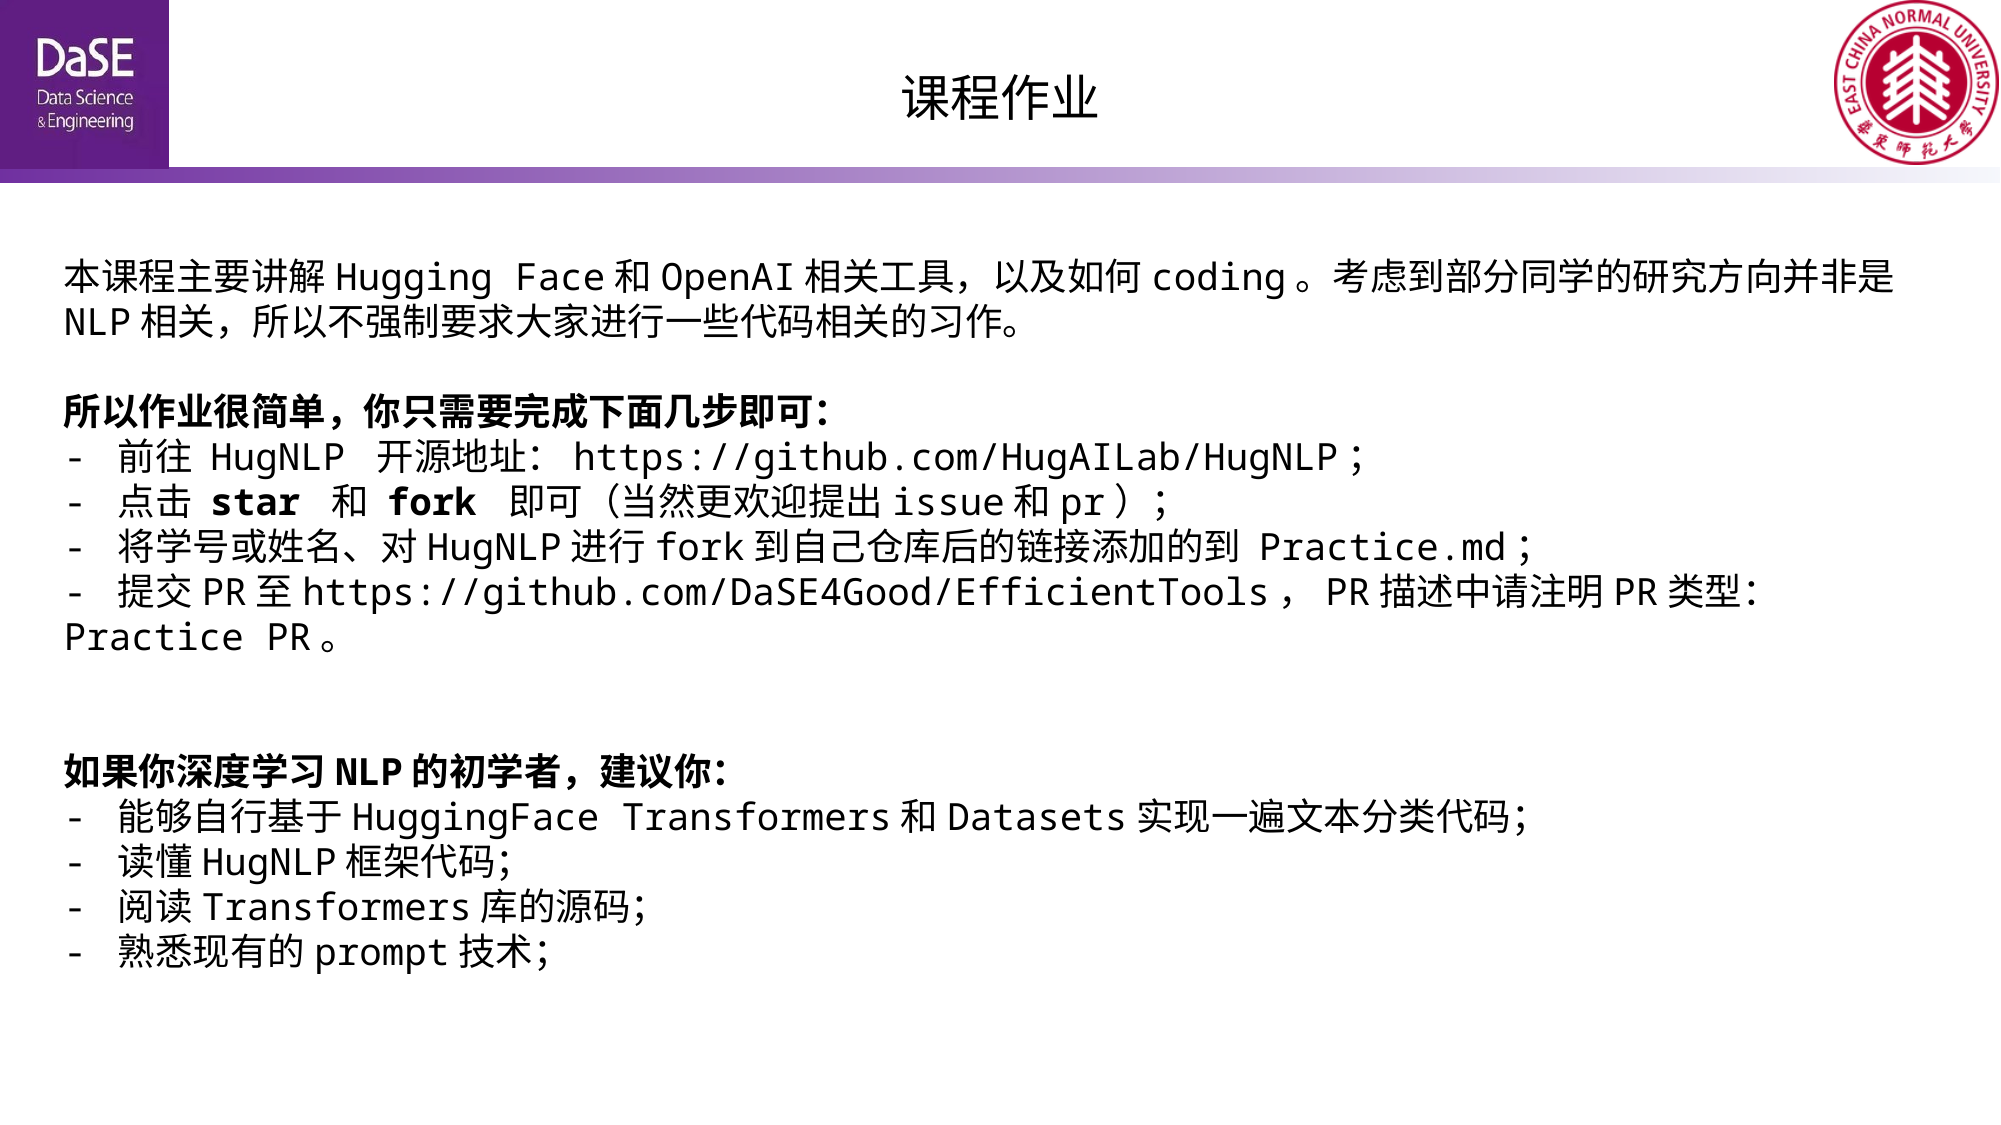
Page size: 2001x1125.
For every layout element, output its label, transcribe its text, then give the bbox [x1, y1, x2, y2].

picture [1834, 0, 1999, 165]
text_box [0, 166, 2000, 183]
picture [0, 0, 169, 169]
text_box 本课程主要讲解Hugging Face和OpenAI相关工具，以及如何coding。考虑到部分同学的研究方向并非是NLP相关，所以不强制要求大家进行一些代码相关的习作。 所以作业很简单，你只需要完成下面几步即可： - 前往 HugNLP 开源地址：https://github.com/HugAILab/HugNLP； - 点击 star 和 fork 即可（当然更欢迎提出issue和pr）； - 将学号或姓名、对HugNLP进行fork到自己仓库后的链接添加的到 Practice.md； - 提交PR至https://github.com/DaSE4Good/EfficientTools，PR描述中请注明PR类型：Practice PR。 如果你深度学习NLP的初学者，建议你： - 能够自行基于HuggingFace Transformers和Datasets实现一遍文本分类代码； - 读懂HugNLP框架代码； - 阅读Transformers库的源码； - 熟悉现有的prompt技术； [49, 245, 1939, 981]
text_box 课程作业 [885, 58, 1115, 134]
